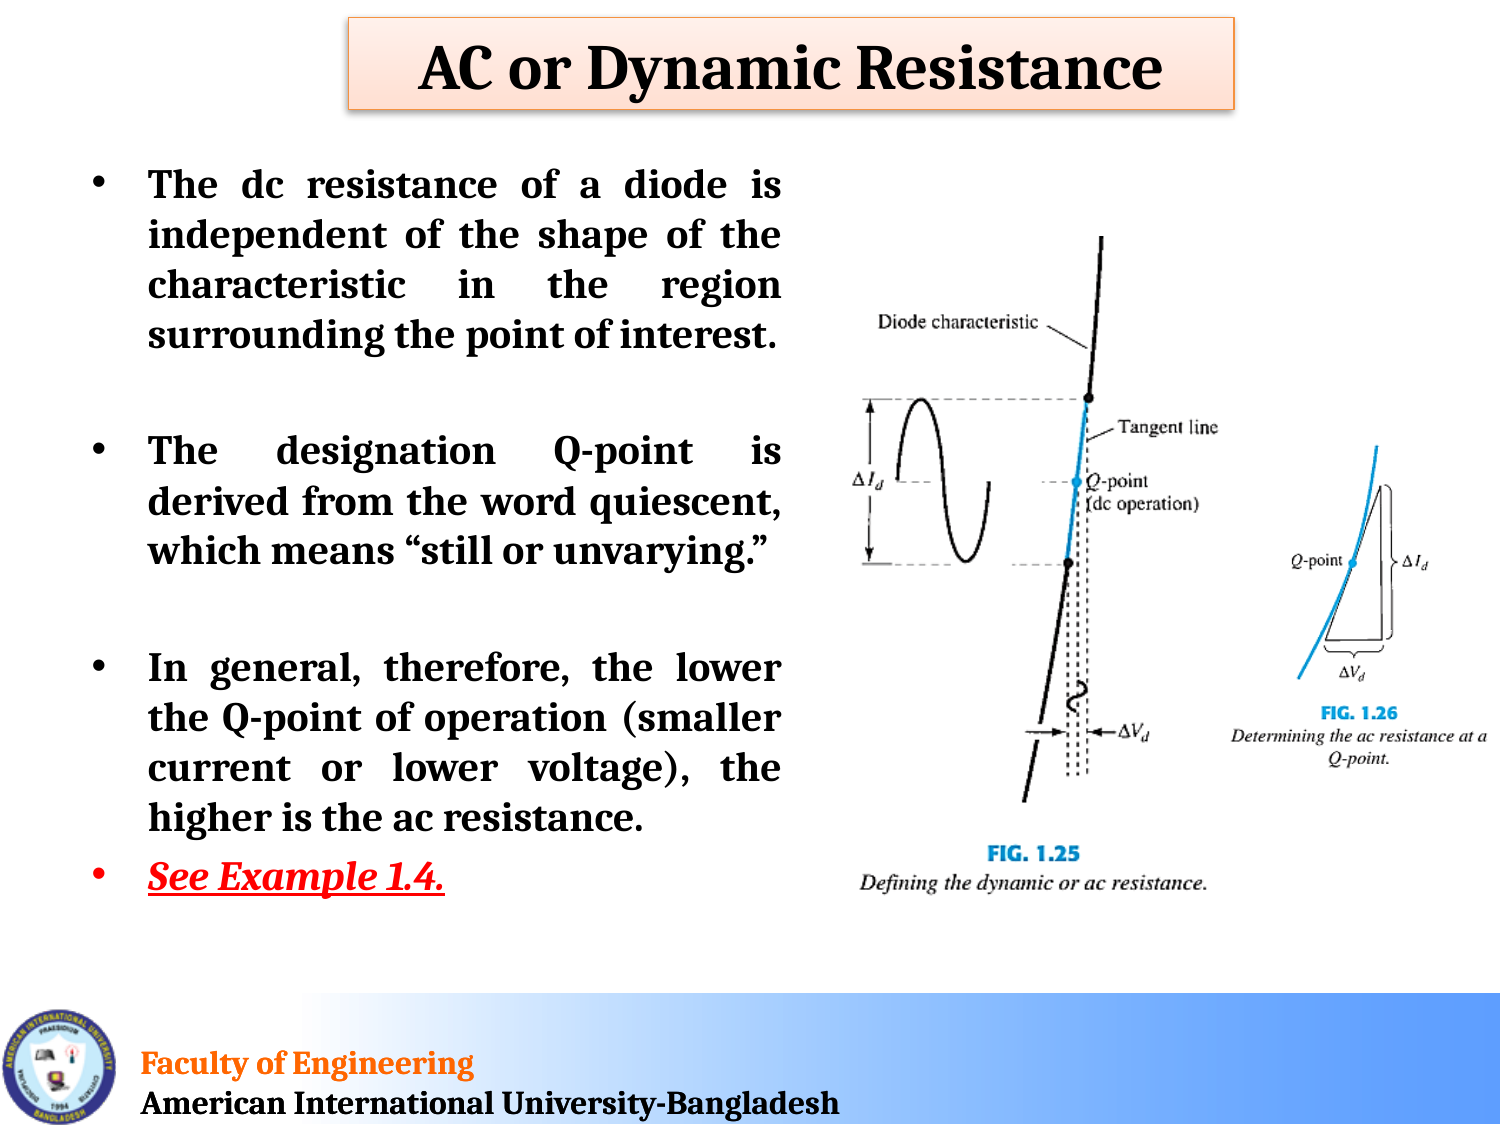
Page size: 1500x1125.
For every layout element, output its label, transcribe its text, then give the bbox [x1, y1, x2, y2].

text_box AC or Dynamic Resistance [348, 17, 1235, 110]
picture [0, 1007, 119, 1125]
list The dc resistance of a diode is independent of the shape of the characteristic in the region surrounding the point of interest. The designation Q-point is derived from the word quiescent, which means “still or unvarying.” In general, therefore, the lower the Q-point of operation (smaller current or lower voltage), the higher is the ac resistance. See Example 1.4. [76, 149, 798, 975]
picture [844, 236, 1223, 907]
picture [1225, 440, 1498, 772]
